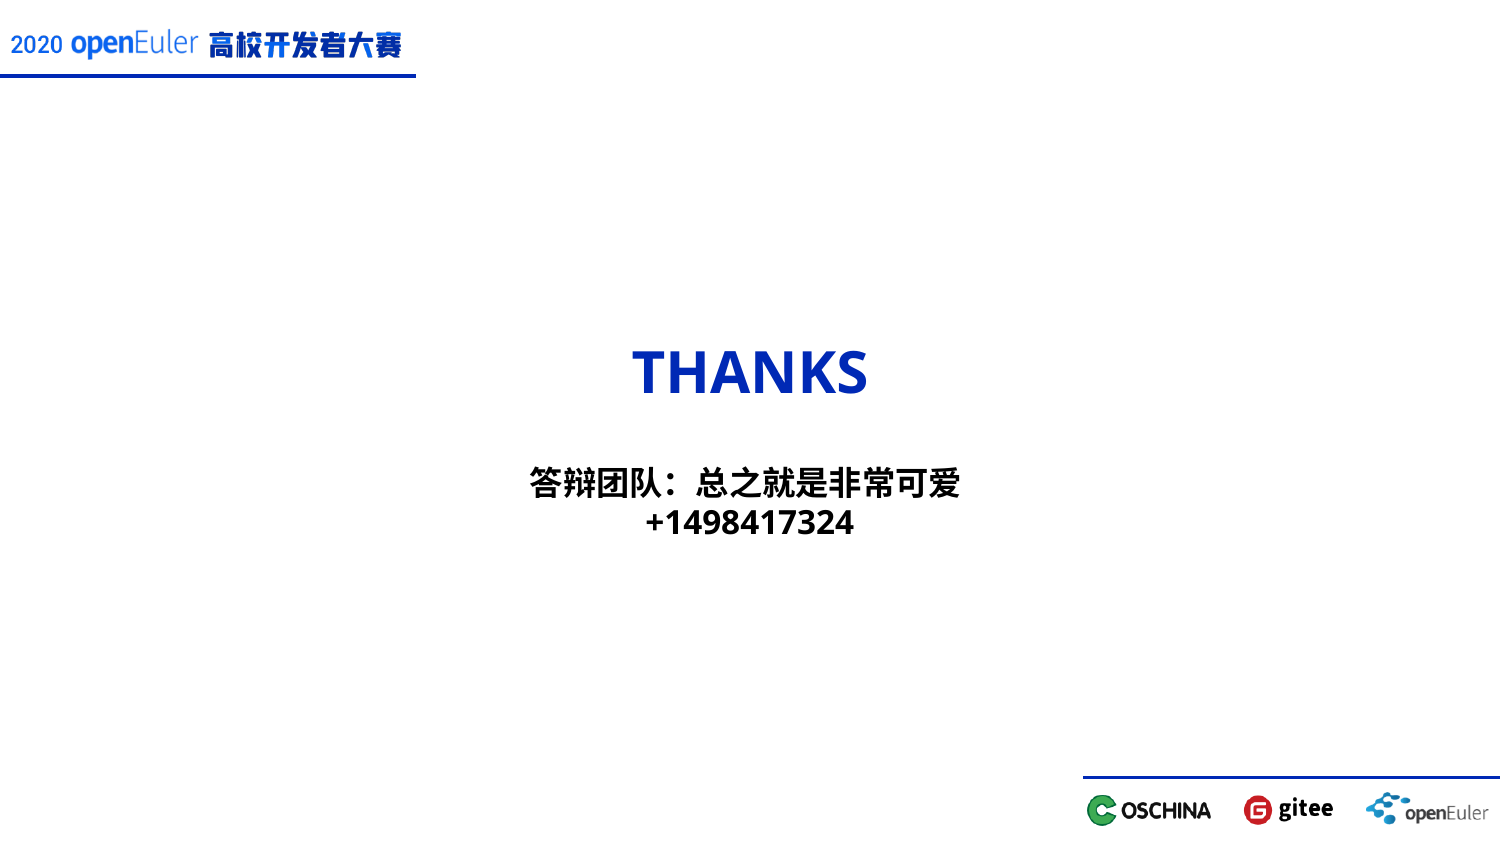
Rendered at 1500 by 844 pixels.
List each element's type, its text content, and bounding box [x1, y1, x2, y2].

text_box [10, 28, 401, 60]
title THANKS [348, 323, 1152, 427]
text_box 答辩团队：总之就是非常可爱+1498417324 [435, 454, 1064, 549]
picture [1077, 788, 1500, 828]
